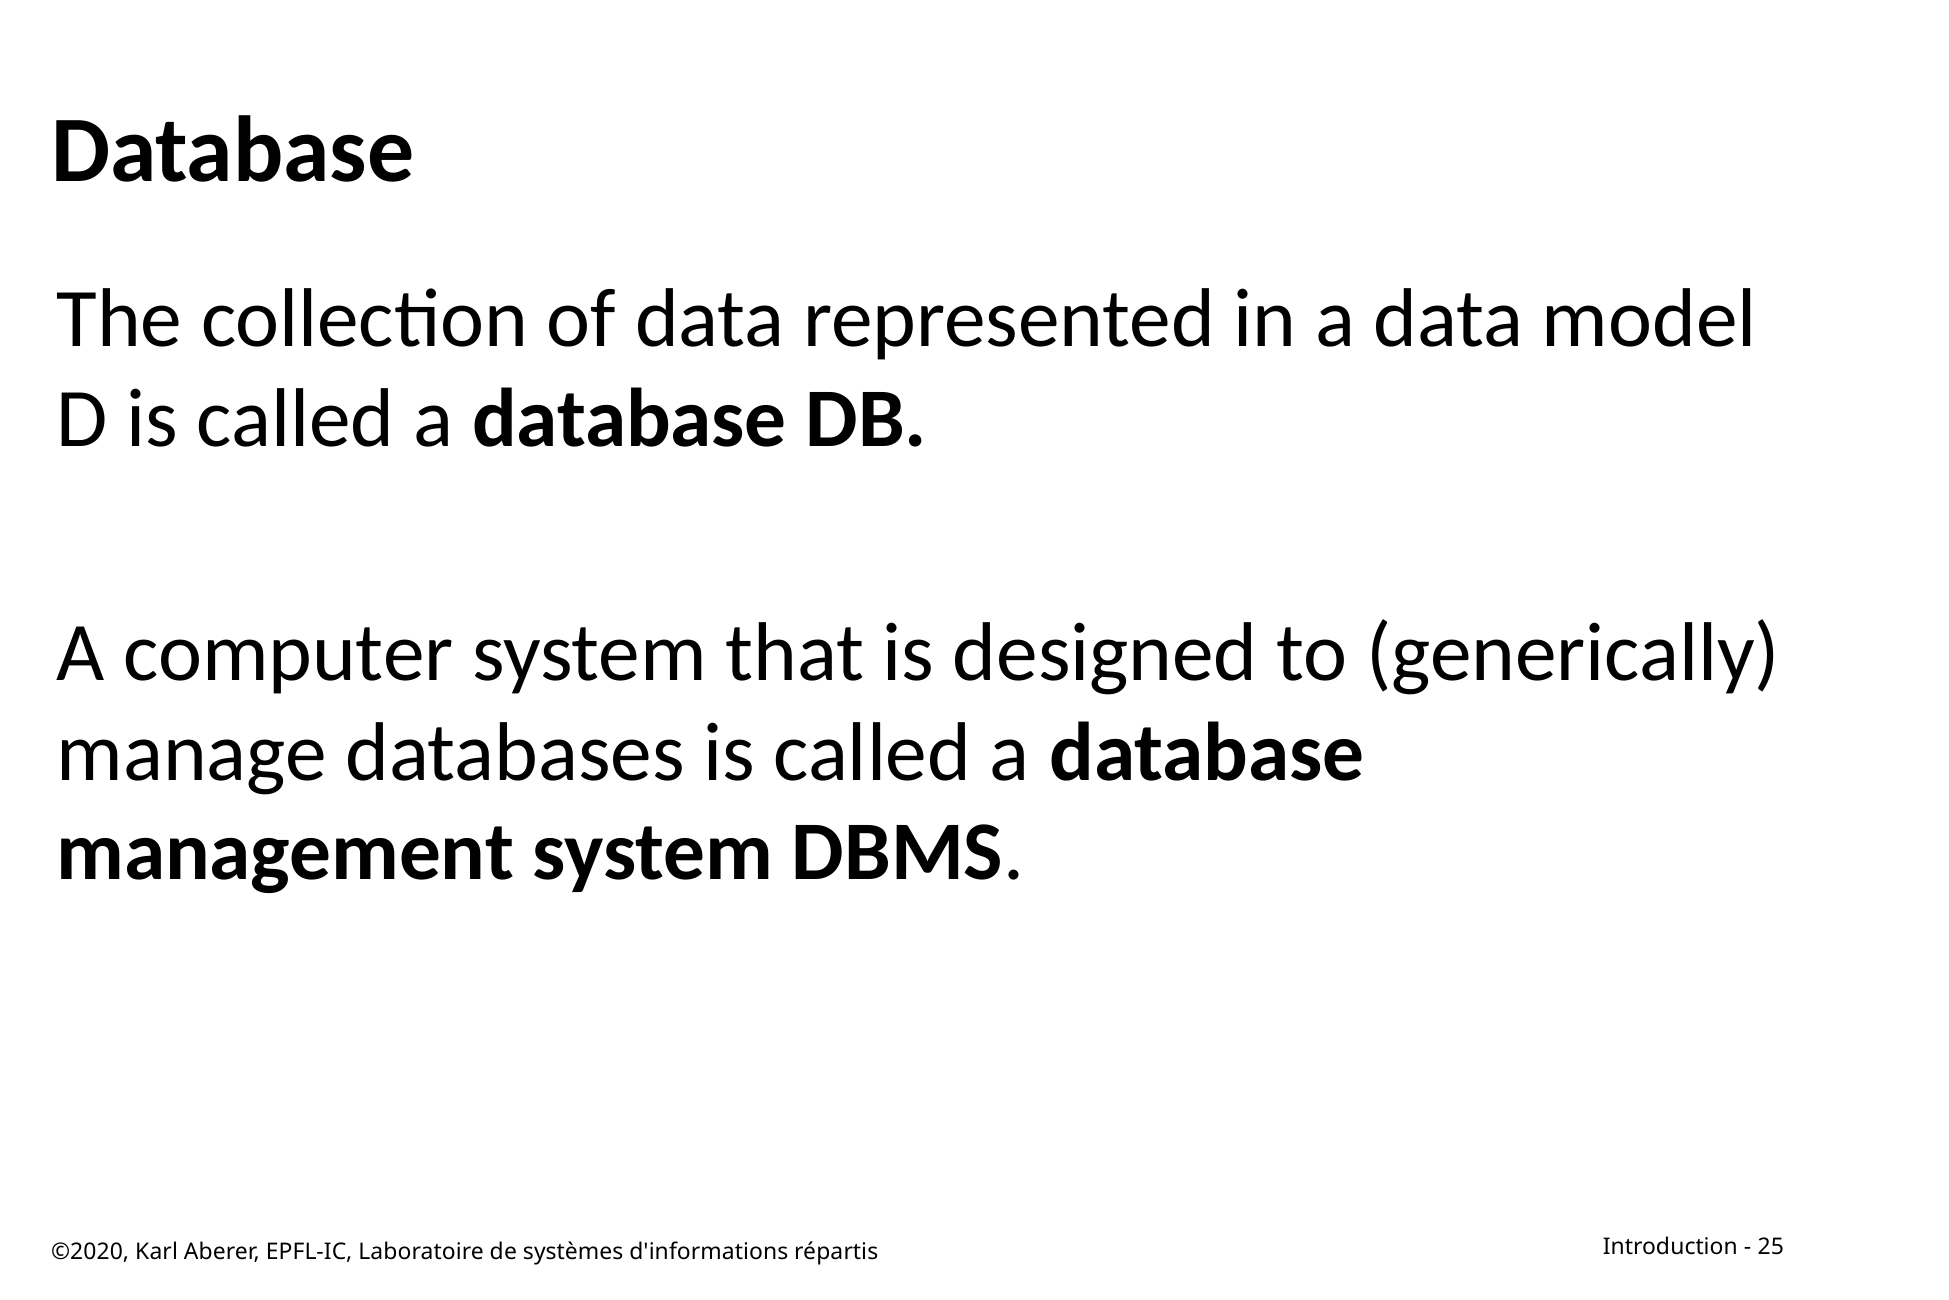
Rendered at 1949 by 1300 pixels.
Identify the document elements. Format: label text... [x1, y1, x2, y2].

list The collection of data represented in a data model D is called a database DB. A computer system that is designed to (generically) manage databases is called a database management system DBMS. [37, 253, 1809, 1208]
footer ©2020, Karl Aberer, EPFL-IC, Laboratoire de systèmes d'informations répartis [32, 1227, 1284, 1271]
title Database [32, 57, 1803, 232]
